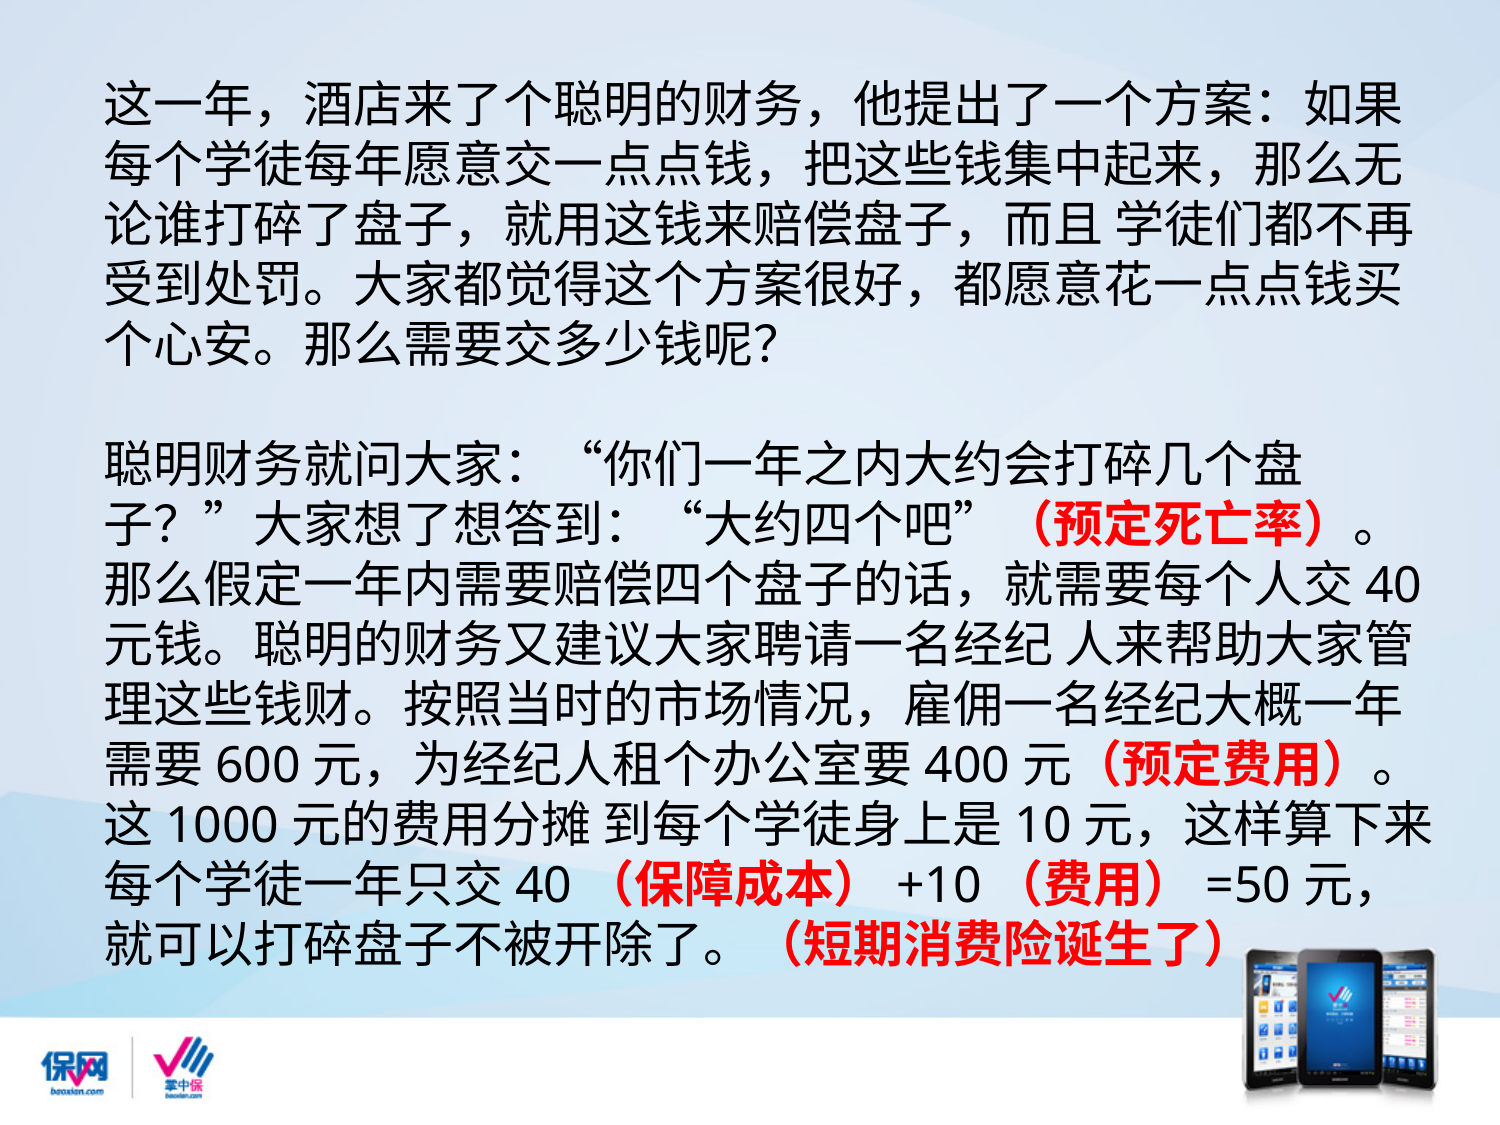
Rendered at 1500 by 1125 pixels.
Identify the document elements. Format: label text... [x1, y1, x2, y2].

text_box 这一年，酒店来了个聪明的财务，他提出了一个方案：如果每个学徒每年愿意交一点点钱，把这些钱集中起来，那么无论谁打碎了盘子，就用这钱来赔偿盘子，而且 学徒们都不再受到处罚。大家都觉得这个方案很好，都愿意花一点点钱买个心安。那么需要交多少钱呢？ 聪明财务就问大家：“你们一年之内大约会打碎几个盘 子？”大家想了想答到：“大约四个吧”（预定死亡率）。那么假定一年内需要赔偿四个盘子的话，就需要每个人交40元钱。聪明的财务又建议大家聘请一名经纪 人来帮助大家管理这些钱财。按照当时的市场情况，雇佣一名经纪大概一年需要600元，为经纪人租个办公室要400元（预定费用）。这1000元的费用分摊 到每个学徒身上是10元，这样算下来每个学徒一年只交40（保障成本）+10（费用）=50元，就可以打碎盘子不被开除了。（短期消费险诞生了） [88, 65, 1459, 980]
picture [0, 0, 1500, 1125]
